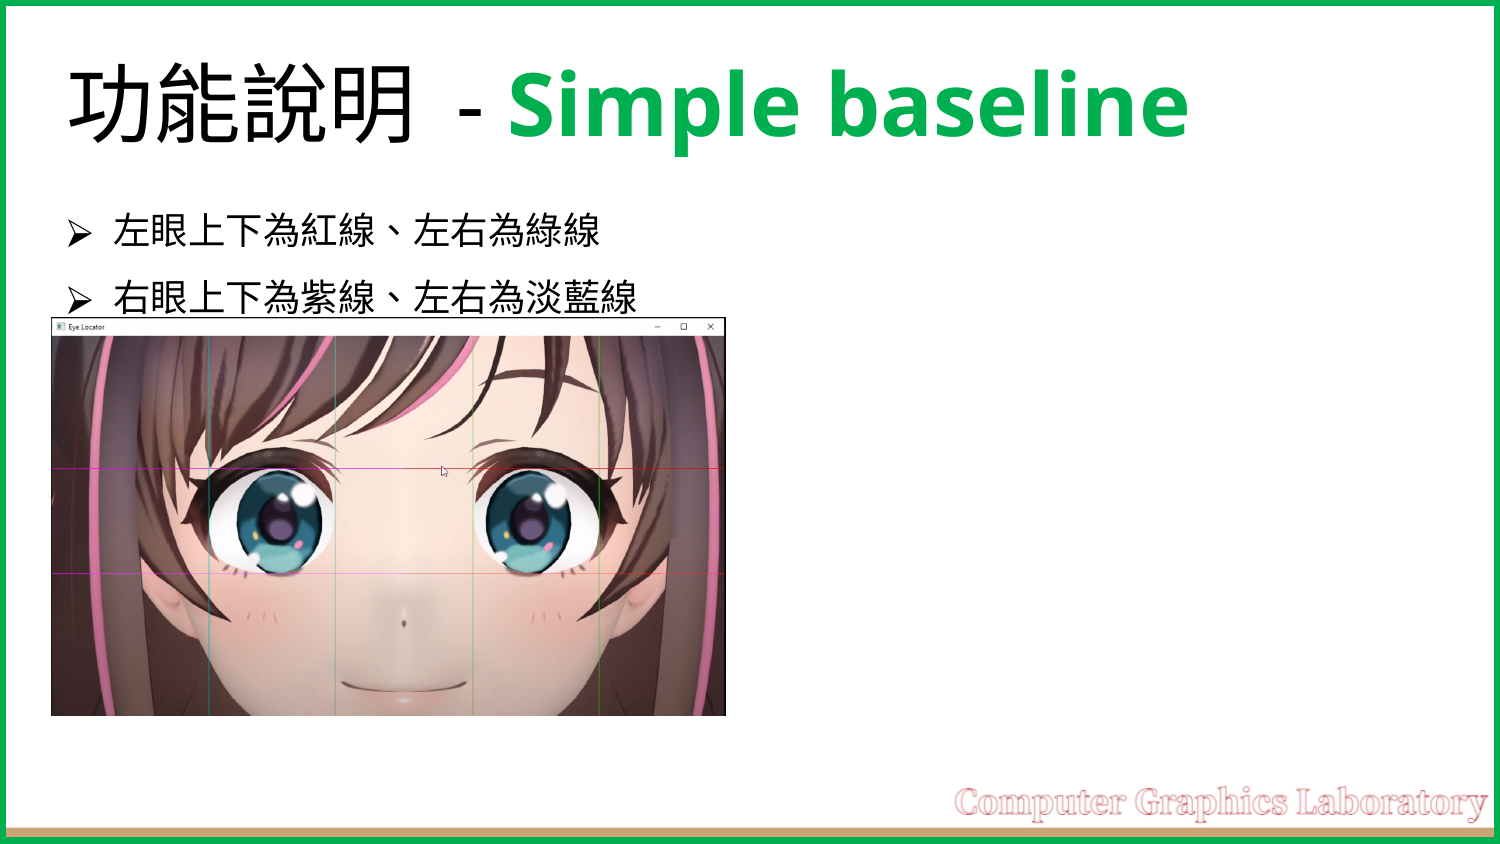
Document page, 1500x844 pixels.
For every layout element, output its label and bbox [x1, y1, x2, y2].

text_box [0, 0, 1500, 844]
picture [50, 316, 726, 717]
